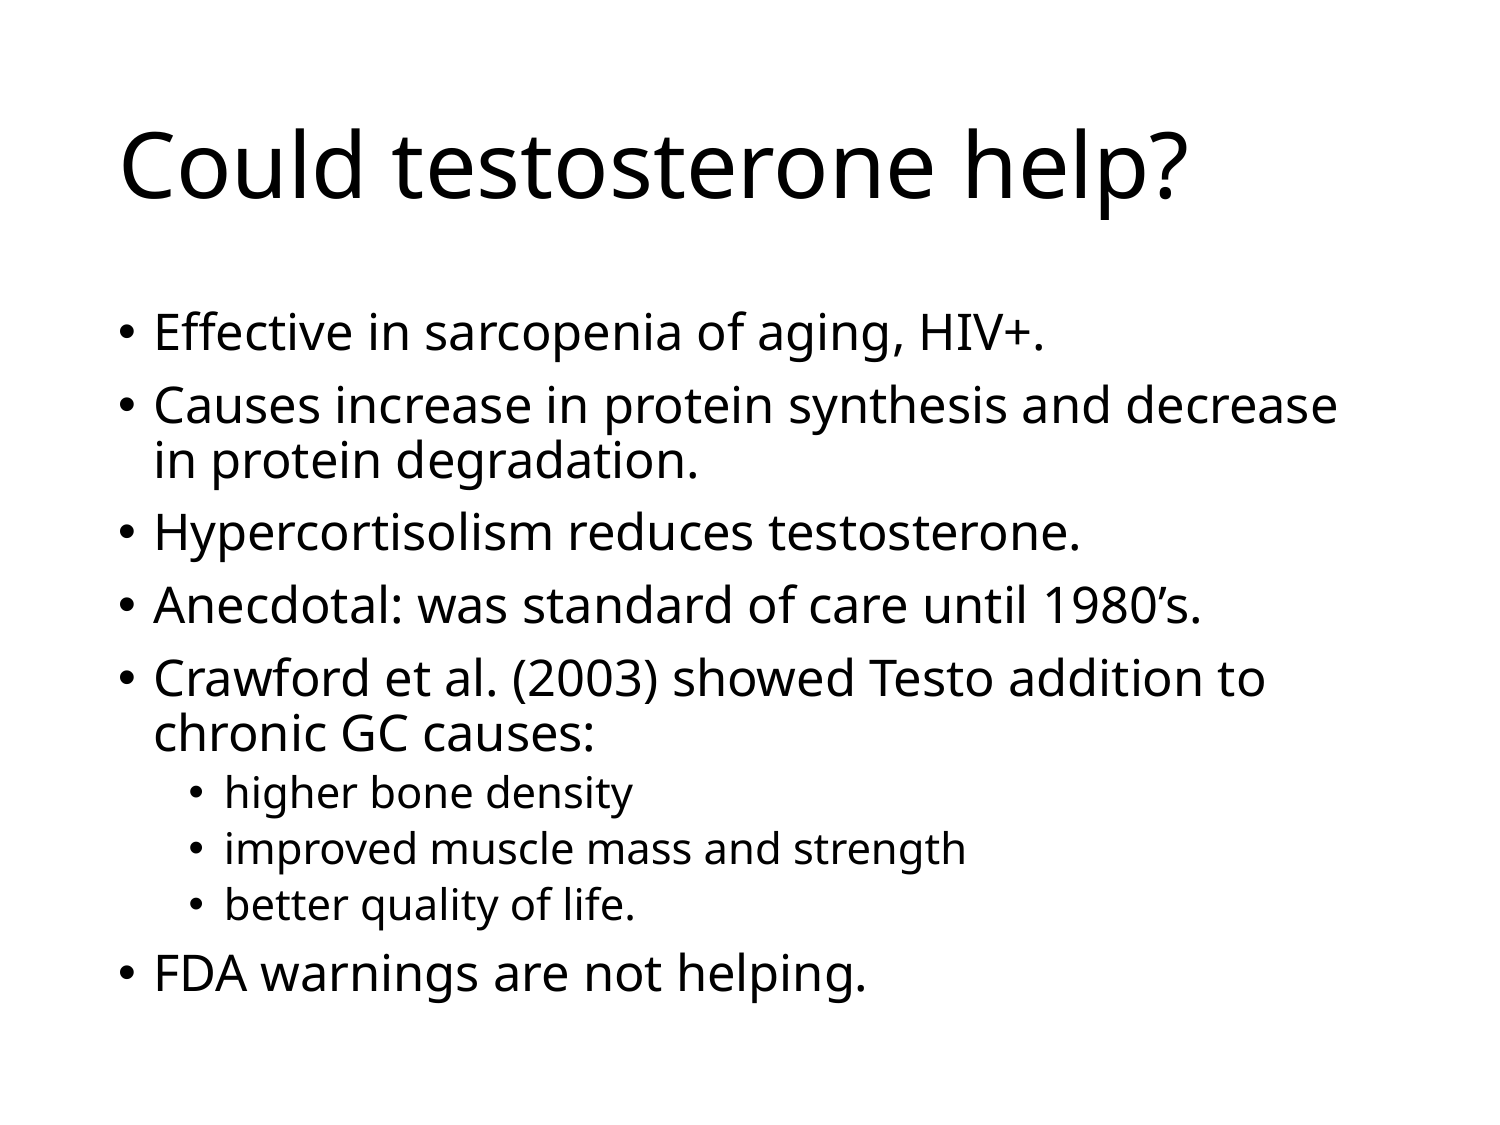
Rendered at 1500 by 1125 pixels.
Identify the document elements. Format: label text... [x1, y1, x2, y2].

list Effective in sarcopenia of aging, HIV+. Causes increase in protein synthesis and decrease in protein degradation. Hypercortisolism reduces testosterone. Anecdotal: was standard of care until 1980’s. Crawford et al. (2003) showed Testo addition to chronic GC causes: higher bone density improved muscle mass and strength better quality of life. FDA warnings are not helping. [103, 299, 1397, 1014]
title Could testosterone help? [103, 59, 1397, 278]
